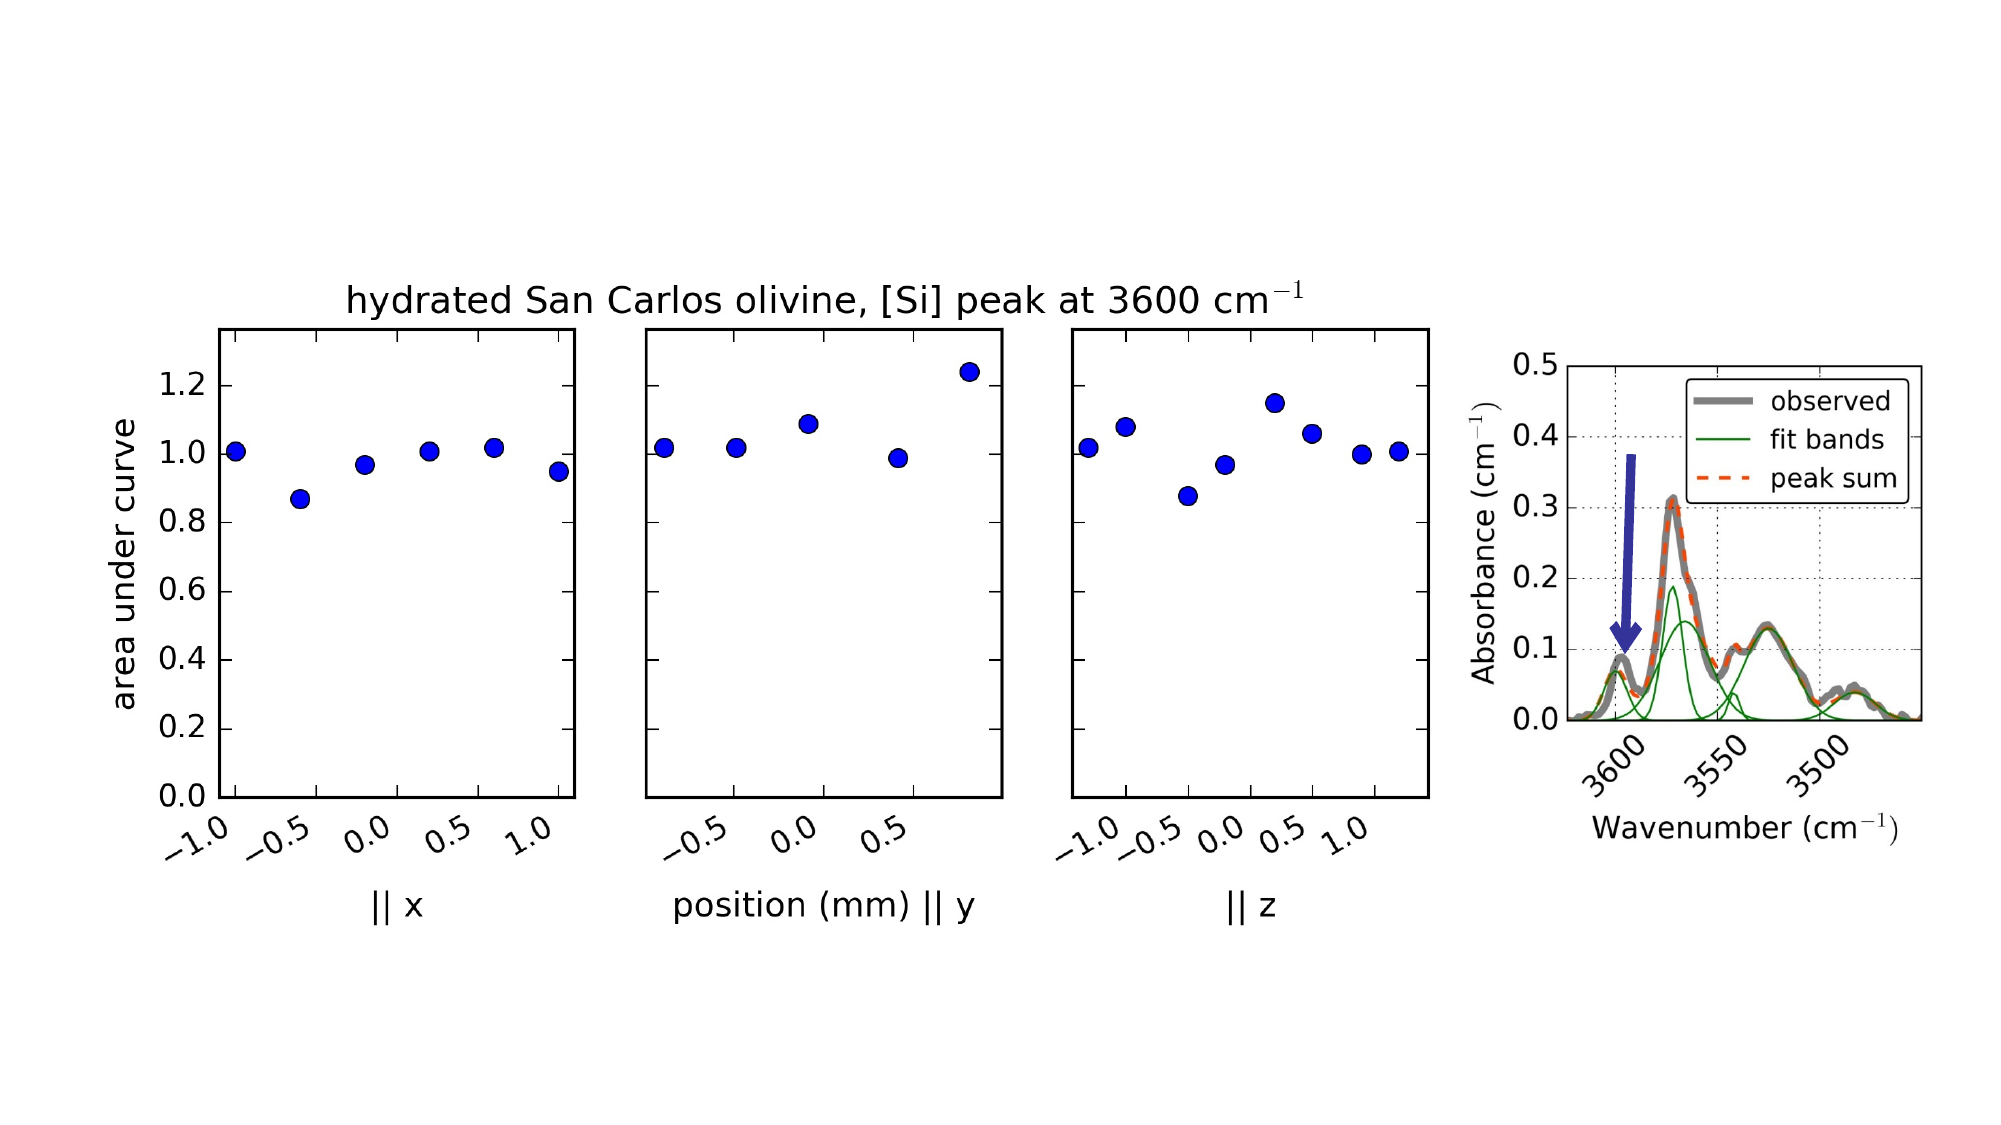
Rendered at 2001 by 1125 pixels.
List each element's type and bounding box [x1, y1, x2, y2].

text_box [1437, 312, 1976, 851]
picture [24, 262, 1584, 931]
